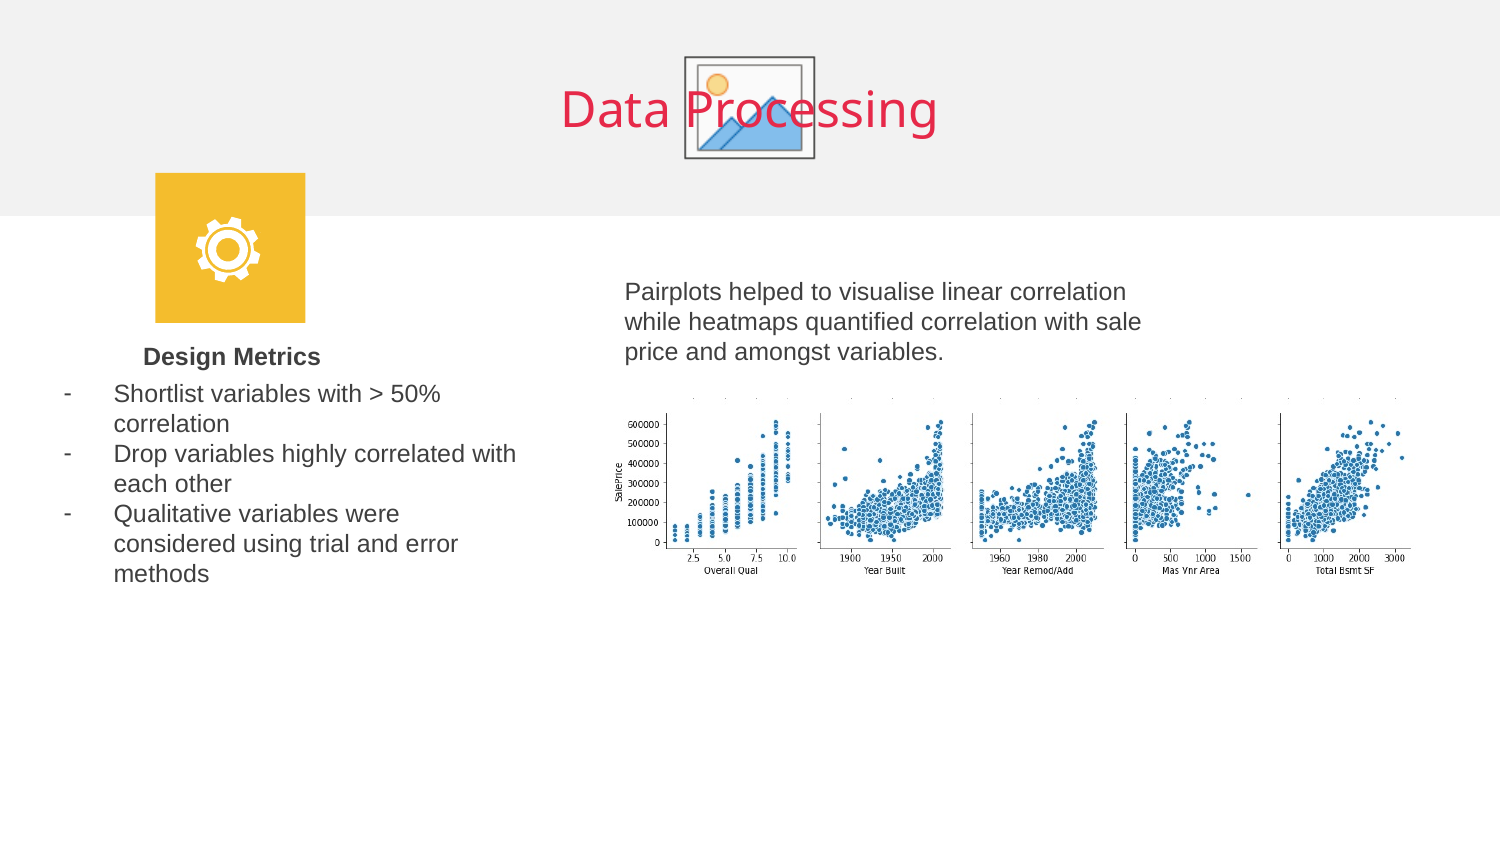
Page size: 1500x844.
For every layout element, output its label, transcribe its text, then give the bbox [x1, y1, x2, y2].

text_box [23, 332, 541, 532]
picture [609, 398, 1423, 581]
text_box Pairplots helped to visualise linear correlation while heatmaps quantified correlation with sale price and amongst variables. [609, 260, 1195, 398]
text_box [195, 226, 261, 283]
text_box [155, 226, 306, 323]
picture [0, 0, 1500, 217]
